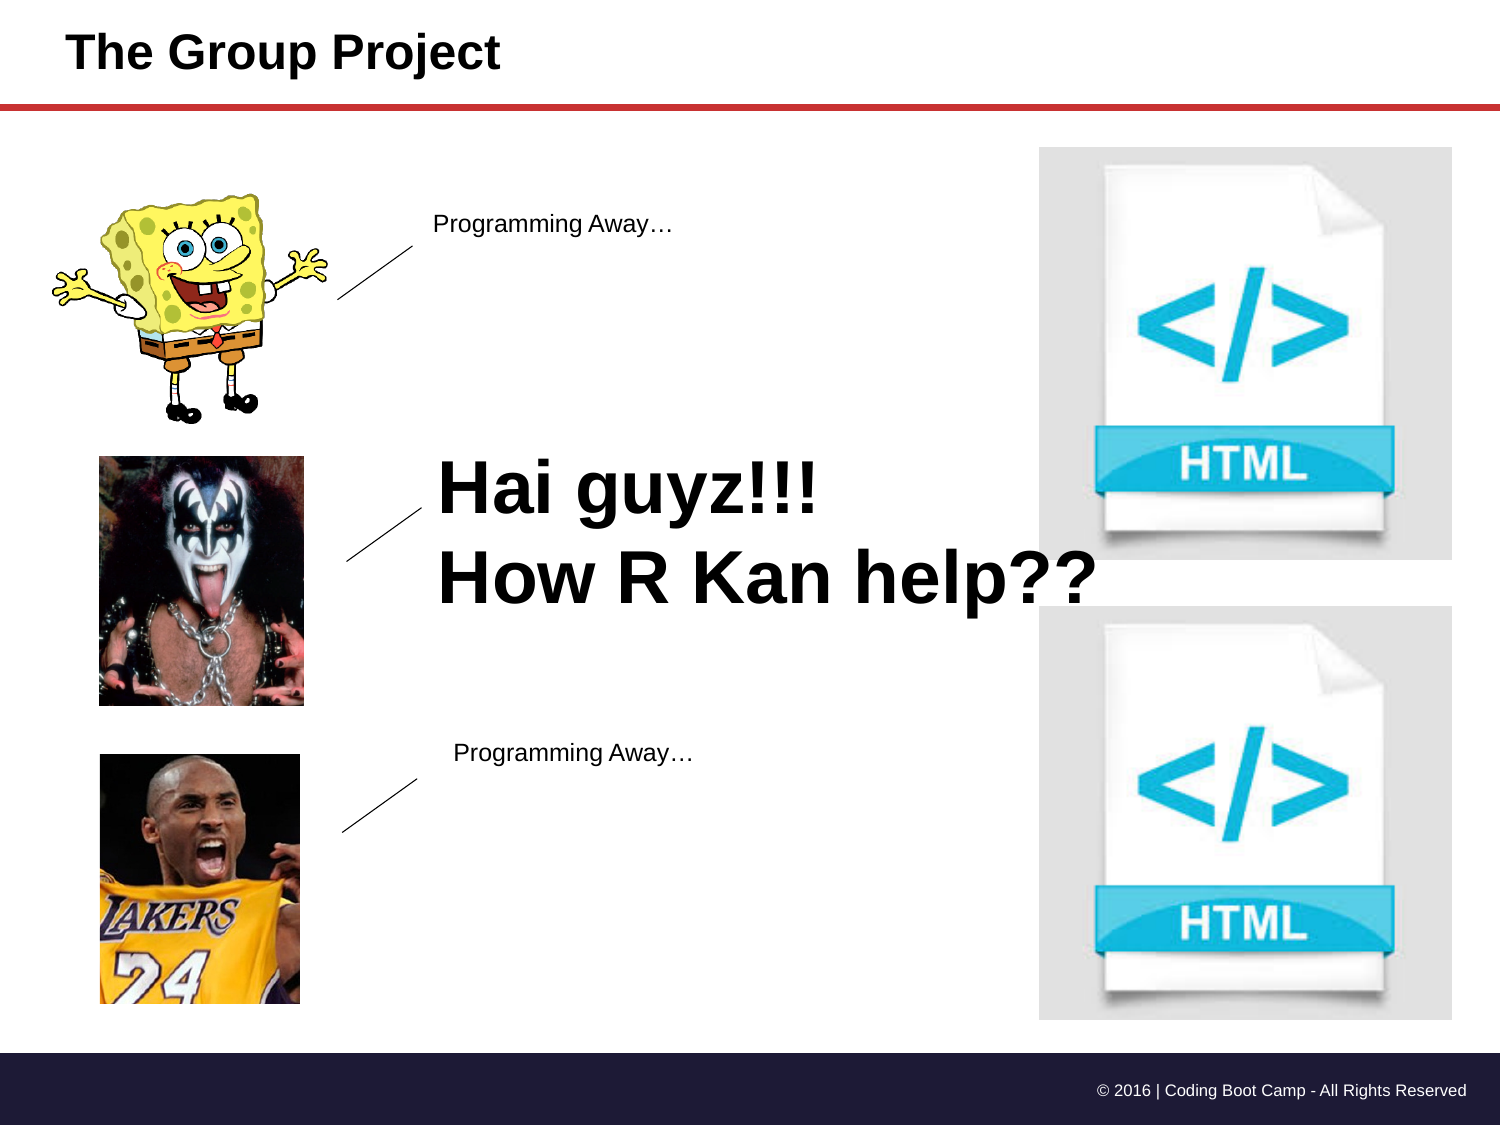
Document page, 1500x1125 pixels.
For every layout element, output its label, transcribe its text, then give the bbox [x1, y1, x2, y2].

picture [1039, 606, 1452, 1020]
text_box Hai guyz!!! How R Kan help?? [423, 430, 1163, 626]
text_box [342, 778, 418, 833]
picture [99, 754, 300, 1004]
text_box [337, 245, 413, 300]
picture [47, 189, 333, 426]
text_box Programming Away… [418, 200, 690, 246]
picture [99, 456, 304, 706]
picture [1039, 147, 1452, 560]
text_box Programming Away… [438, 728, 710, 774]
title The Group Project [50, 0, 948, 108]
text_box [346, 507, 422, 562]
